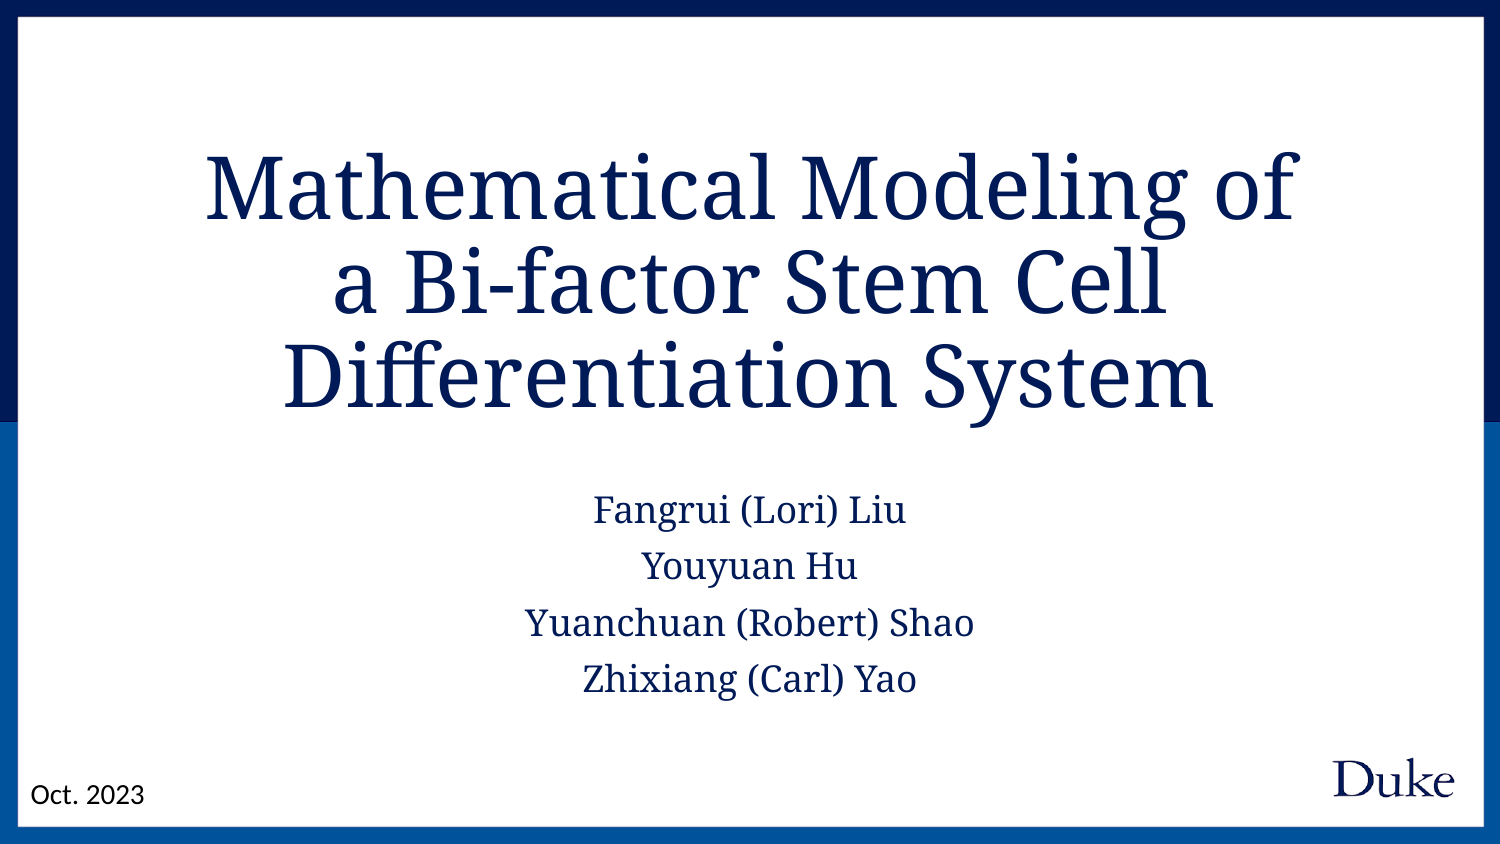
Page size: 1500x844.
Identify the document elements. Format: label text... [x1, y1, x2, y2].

picture [0, 0, 1500, 844]
text_box Oct. 2023 [15, 760, 201, 826]
subtitle Fangrui (Lori) Liu Youyuan Hu Yuanchuan (Robert) Shao Zhixiang (Carl) Yao [187, 485, 1313, 708]
title Mathematical Modeling of a Bi-factor Stem Cell Differentiation System [187, 138, 1313, 432]
